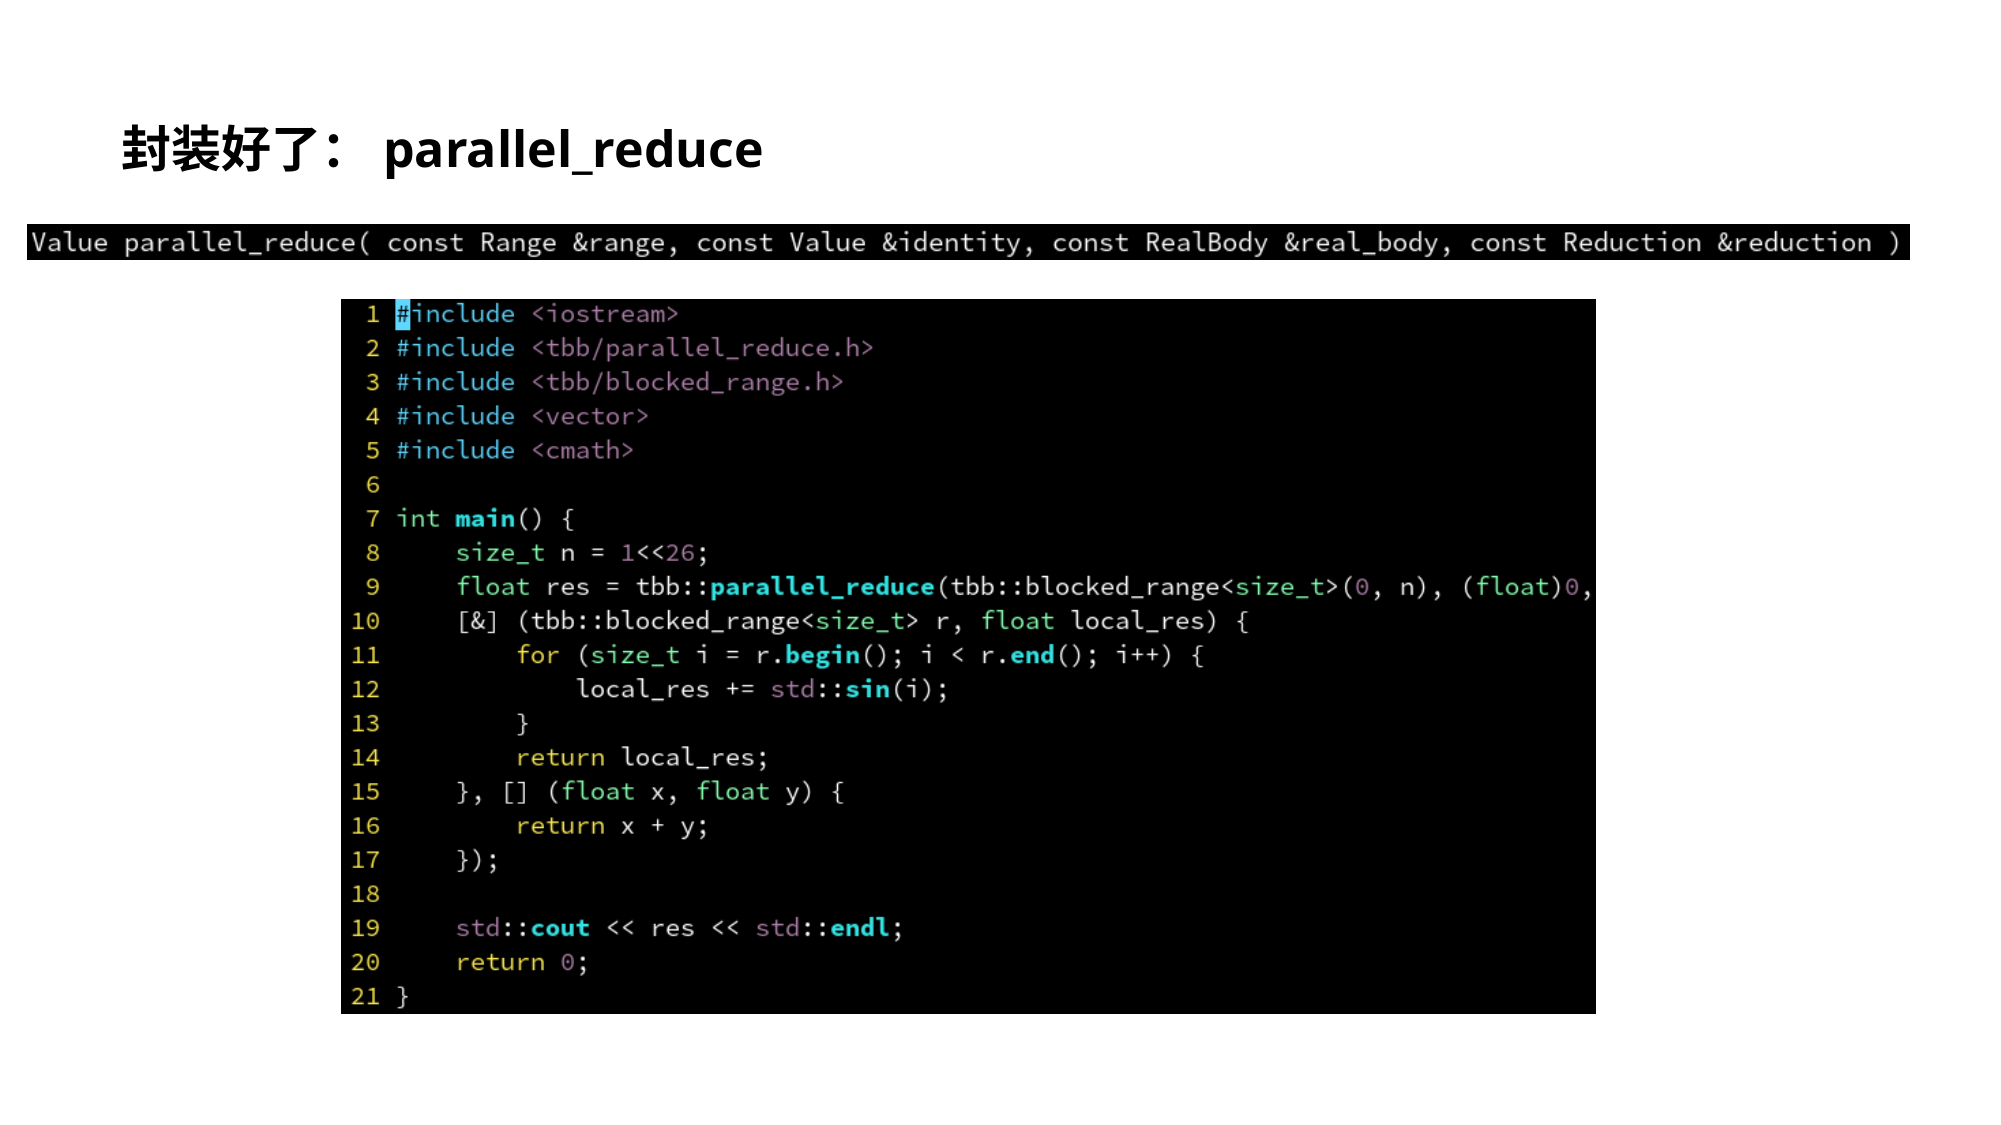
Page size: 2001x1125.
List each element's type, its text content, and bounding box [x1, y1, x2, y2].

title 封装好了：parallel_reduce [106, 42, 1832, 224]
picture [27, 224, 1910, 260]
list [341, 299, 1596, 1014]
